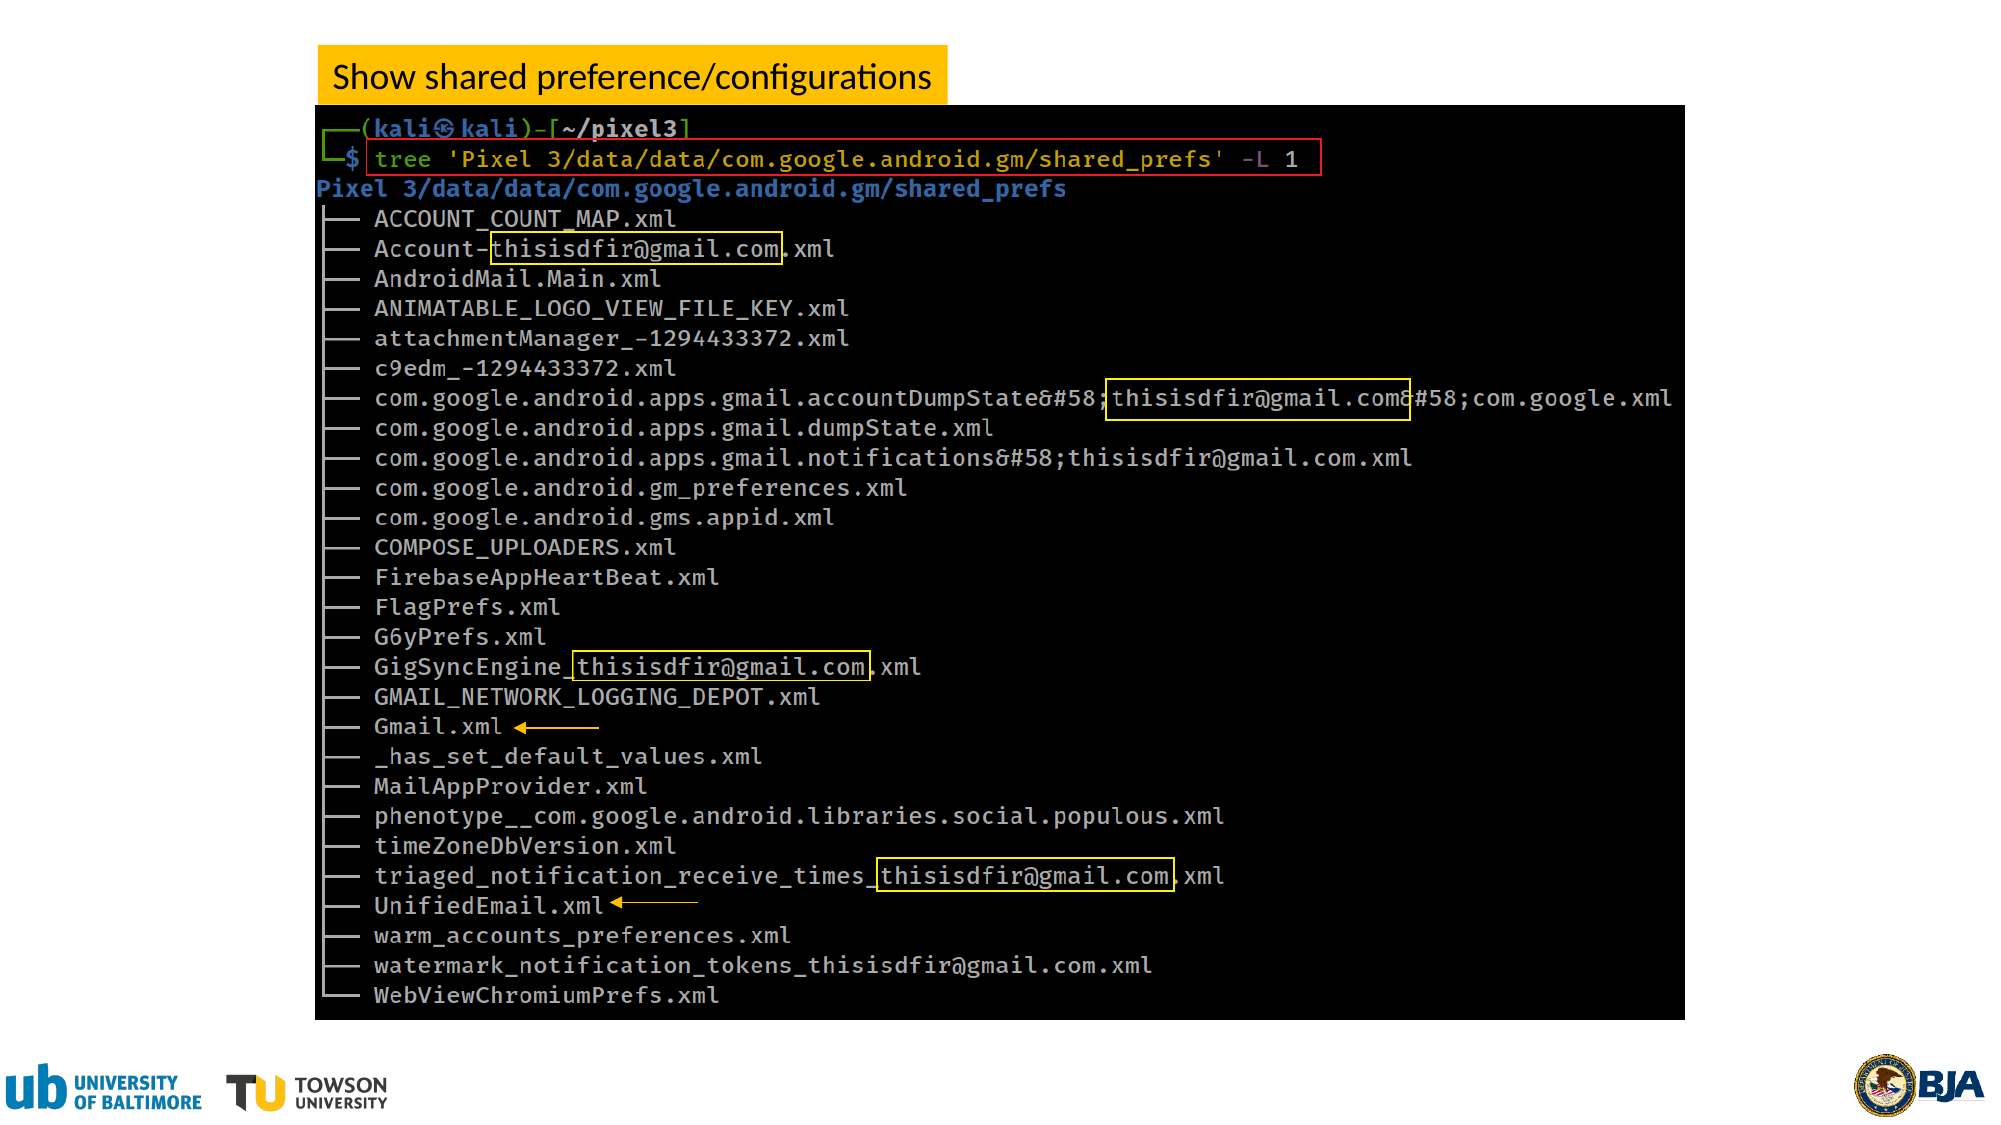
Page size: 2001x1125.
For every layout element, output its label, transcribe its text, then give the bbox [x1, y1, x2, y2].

picture [1854, 1054, 1986, 1117]
picture [0, 1031, 407, 1125]
picture [315, 105, 1685, 1020]
text_box Show shared preference/configurations [317, 44, 948, 105]
